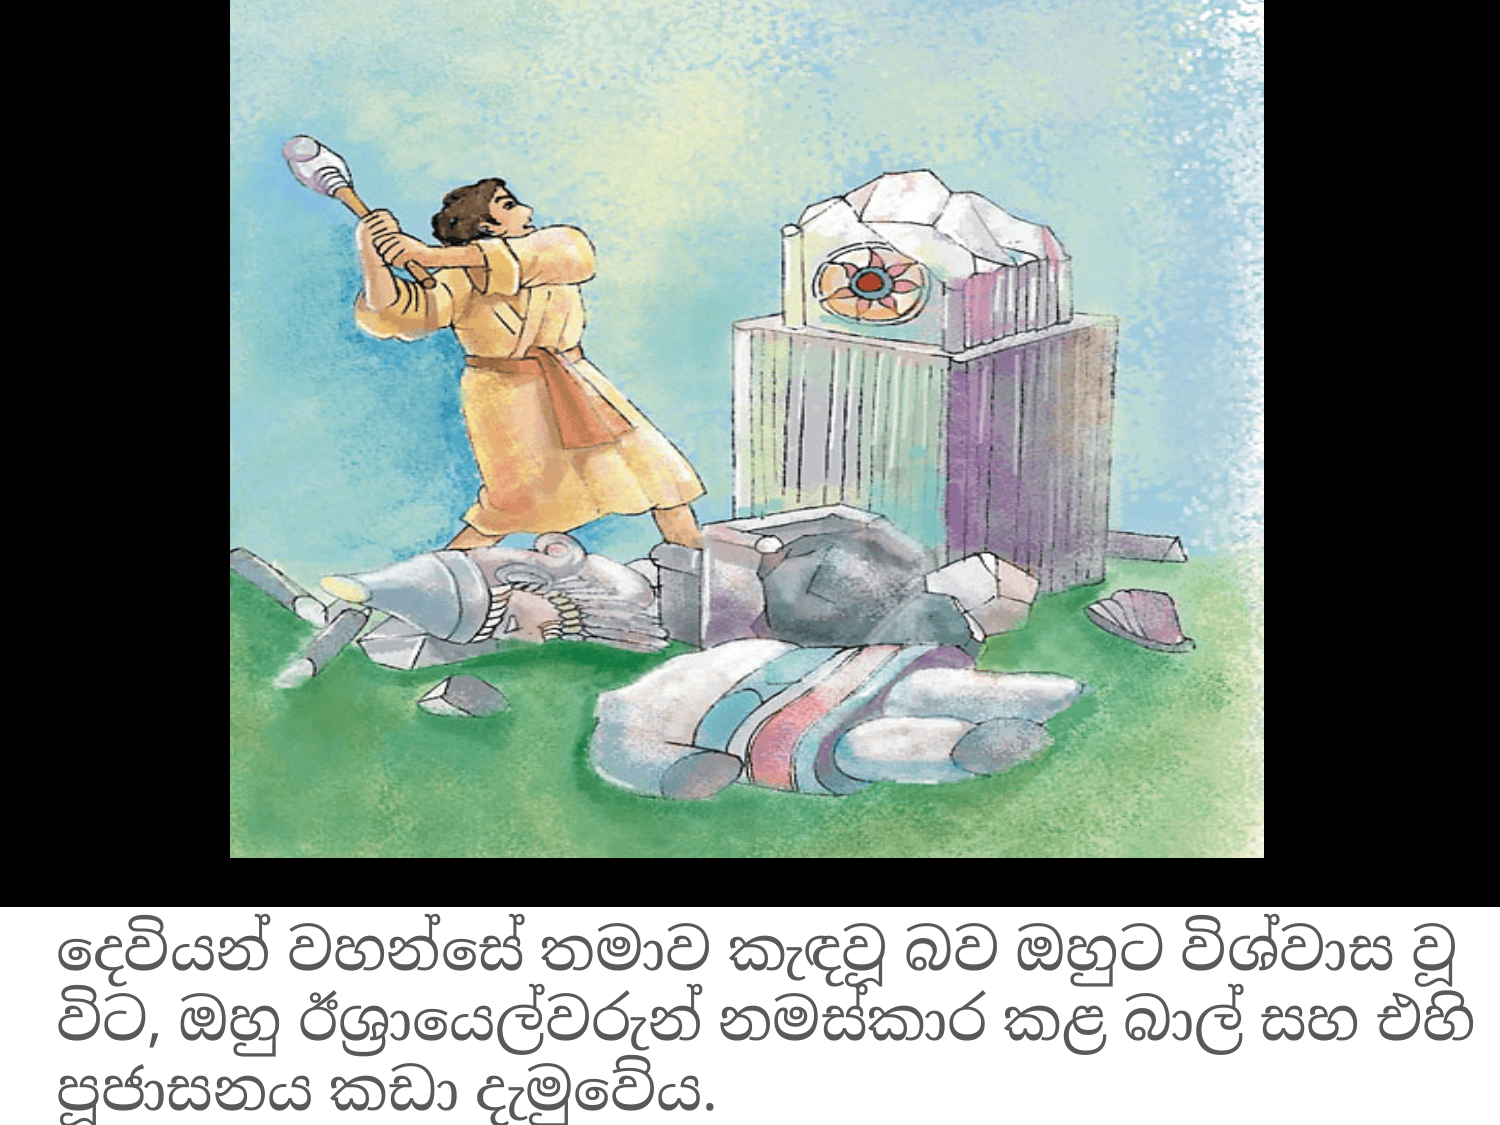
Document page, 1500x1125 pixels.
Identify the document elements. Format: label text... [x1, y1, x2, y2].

text_box [0, 0, 1500, 907]
text_box දෙවියන් වහන්සේ තමාව කැඳවූ බව ඔහුට විශ්වාස වූ විට, ඔහු ඊශ්‍රායෙල්වරුන් නමස්කාර කළ බාල් සහ එහි පූජාසනය කඩා දැමුවේය. [41, 905, 1500, 1125]
picture [230, 0, 1265, 858]
